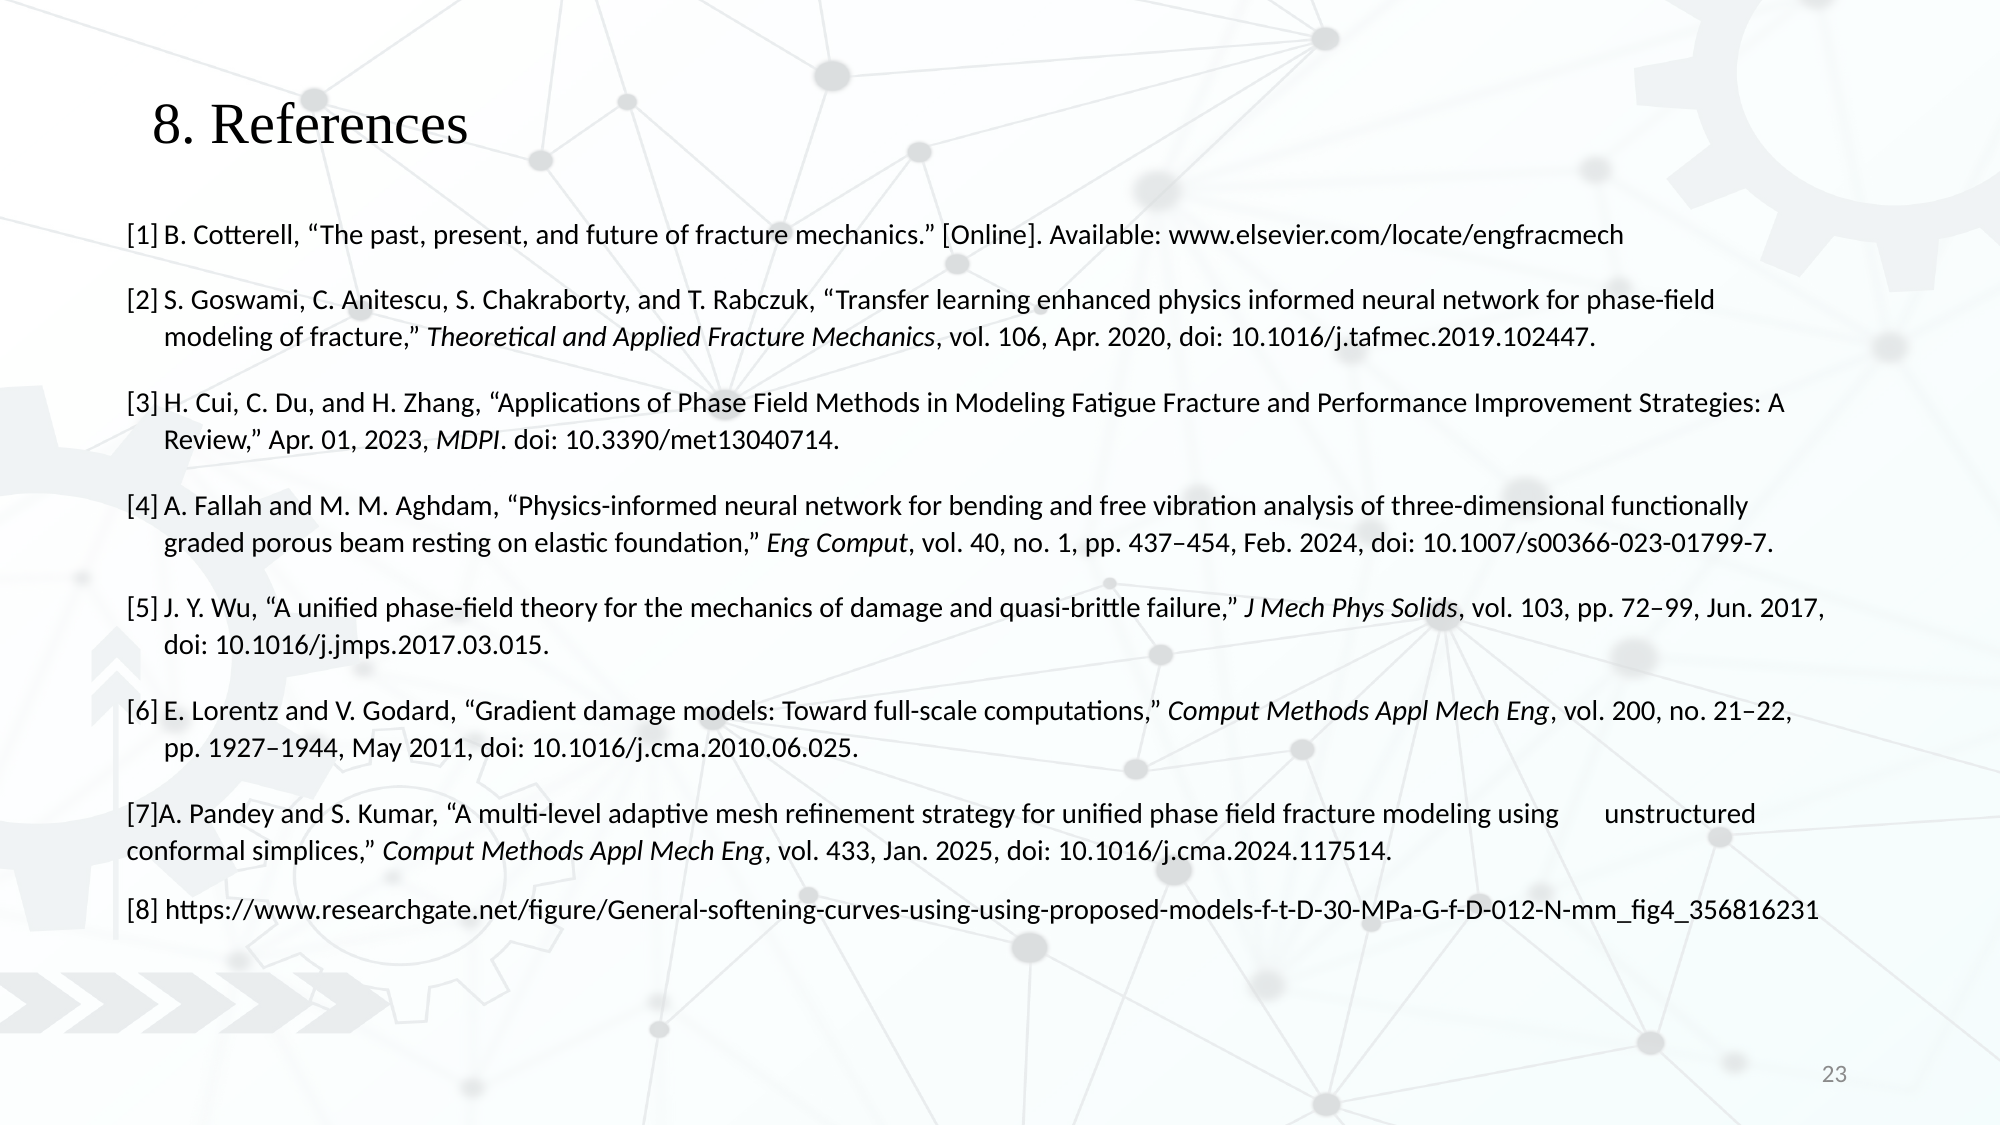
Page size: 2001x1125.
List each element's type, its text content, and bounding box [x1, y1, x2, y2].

list [1] B. Cotterell, “The past, present, and future of fracture mechanics.” [Online]. Available: www.elsevier.com/locate/engfracmech [2] S. Goswami, C. Anitescu, S. Chakraborty, and T. Rabczuk, “Transfer learning enhanced physics informed neural network for phase-field modeling of fracture,” Theoretical and Applied Fracture Mechanics, vol. 106, Apr. 2020, doi: 10.1016/j.tafmec.2019.102447. [3] H. Cui, C. Du, and H. Zhang, “Applications of Phase Field Methods in Modeling Fatigue Fracture and Performance Improvement Strategies: A Review,” Apr. 01, 2023, MDPI. doi: 10.3390/met13040714. [4] A. Fallah and M. M. Aghdam, “Physics-informed neural network for bending and free vibration analysis of three-dimensional functionally graded porous beam resting on elastic foundation,” Eng Comput, vol. 40, no. 1, pp. 437–454, Feb. 2024, doi: 10.1007/s00366-023-01799-7. [5] J. Y. Wu, “A unified phase-field theory for the mechanics of damage and quasi-brittle failure,” J Mech Phys Solids, vol. 103, pp. 72–99, Jun. 2017, doi: 10.1016/j.jmps.2017.03.015. [6] E. Lorentz and V. Godard, “Gradient damage models: Toward full-scale computations,” Comput Methods Appl Mech Eng, vol. 200, no. 21–22, pp. 1927–1944, May 2011, doi: 10.1016/j.cma.2010.06.025. [7]A. Pandey and S. Kumar, “A multi-level adaptive mesh refinement strategy for unified phase field fracture modeling using unstructured conformal simplices,” Comput Methods Appl Mech Eng, vol. 433, Jan. 2025, doi: 10.1016/j.cma.2024.117514. [8] https://www.researchgate.net/figure/General-softening-curves-using-using-proposed-models-f-t-D-30-MPa-G-f-D-012-N-mm_fig4_356816231 [111, 205, 1842, 967]
slide_number 23 [1412, 1042, 1863, 1103]
title 8. References [137, 59, 631, 191]
